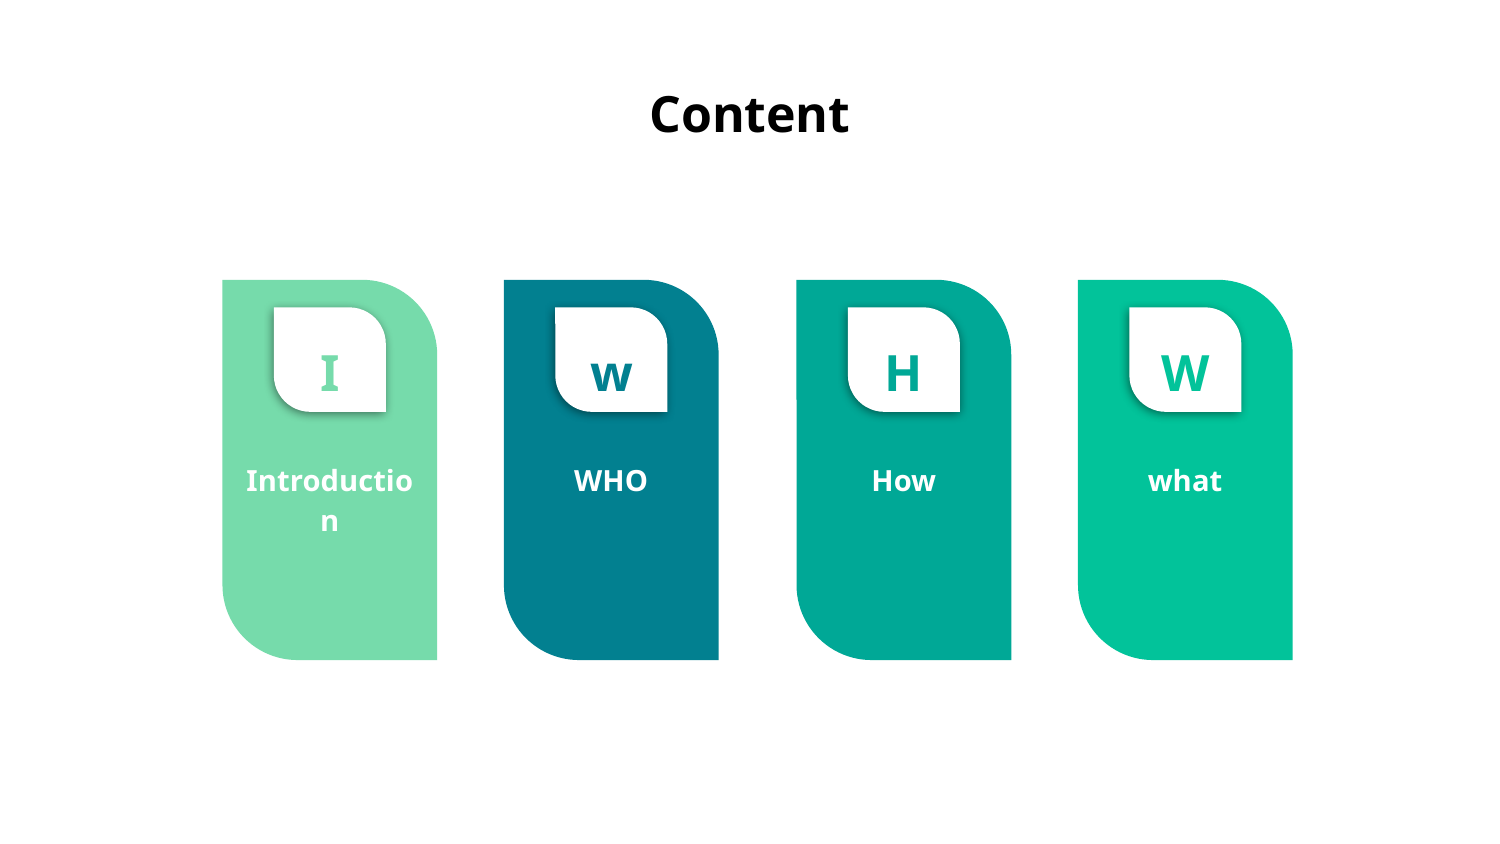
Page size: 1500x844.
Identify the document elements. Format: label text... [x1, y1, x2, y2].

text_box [503, 279, 719, 661]
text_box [796, 279, 1012, 661]
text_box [222, 279, 438, 661]
title Content [75, 67, 1425, 162]
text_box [1077, 279, 1293, 661]
